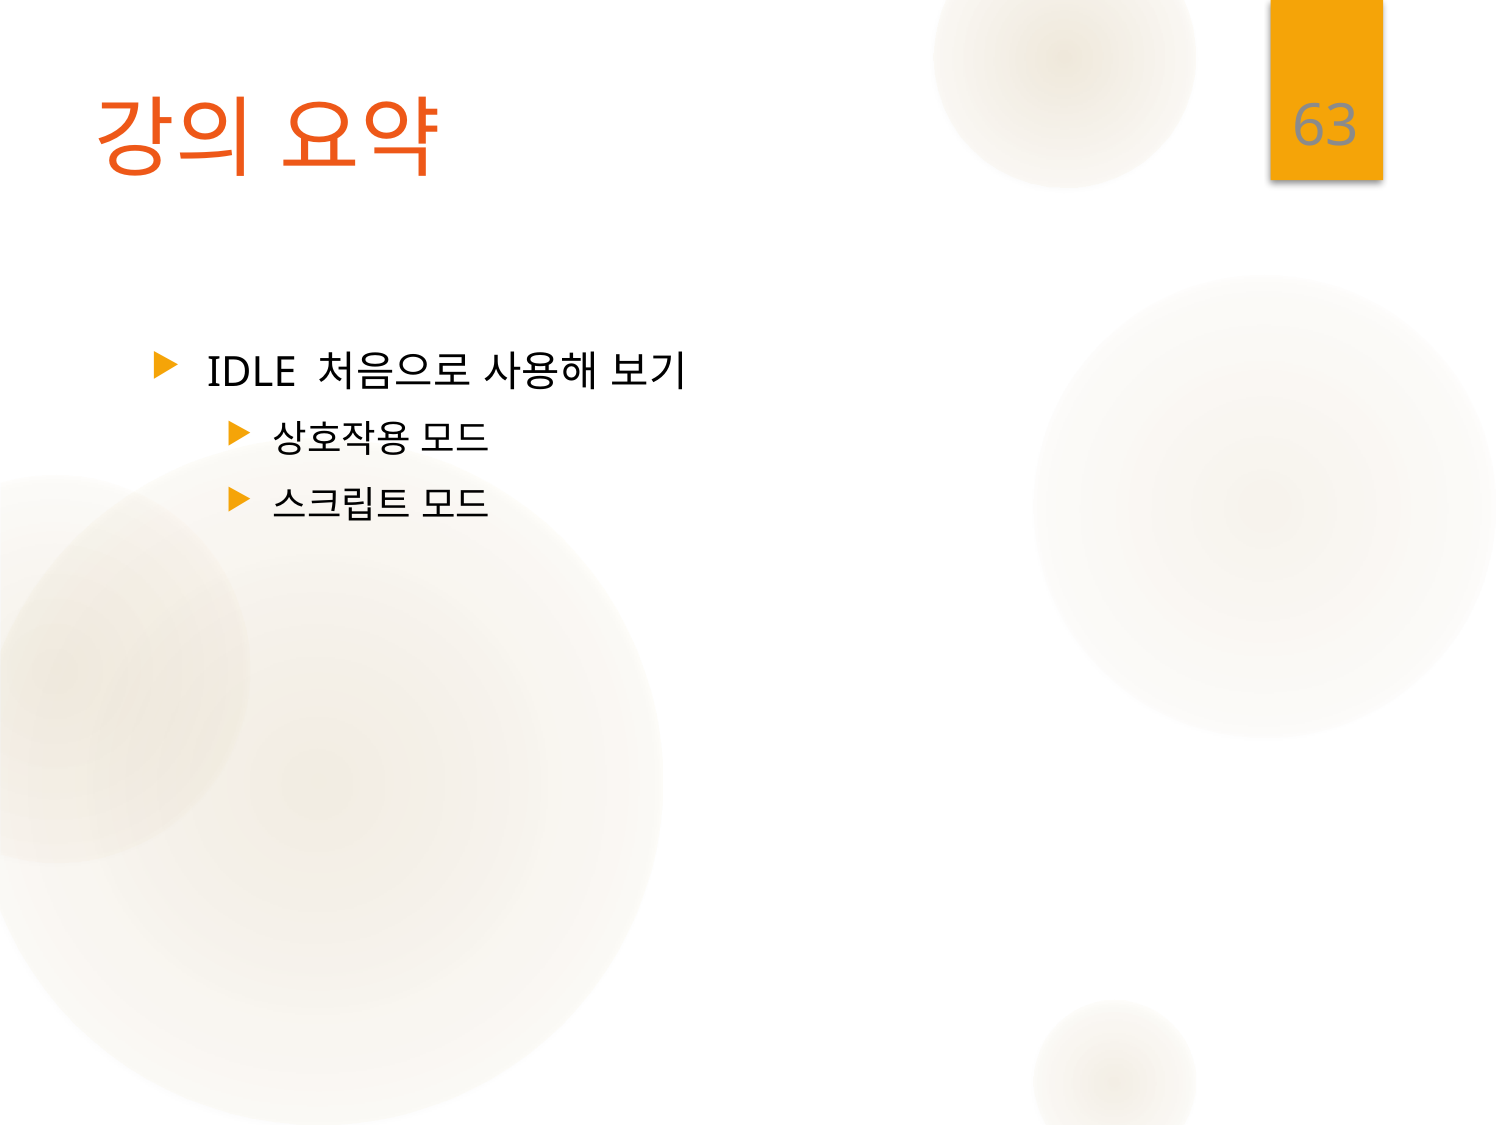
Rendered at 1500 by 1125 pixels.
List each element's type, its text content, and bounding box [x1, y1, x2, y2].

title 강의 요약 [79, 74, 1237, 304]
list IDLE 처음으로 사용해 보기 상호작용 모드 스크립트 모드 [135, 336, 1237, 1025]
slide_number 63 [1273, 48, 1378, 175]
